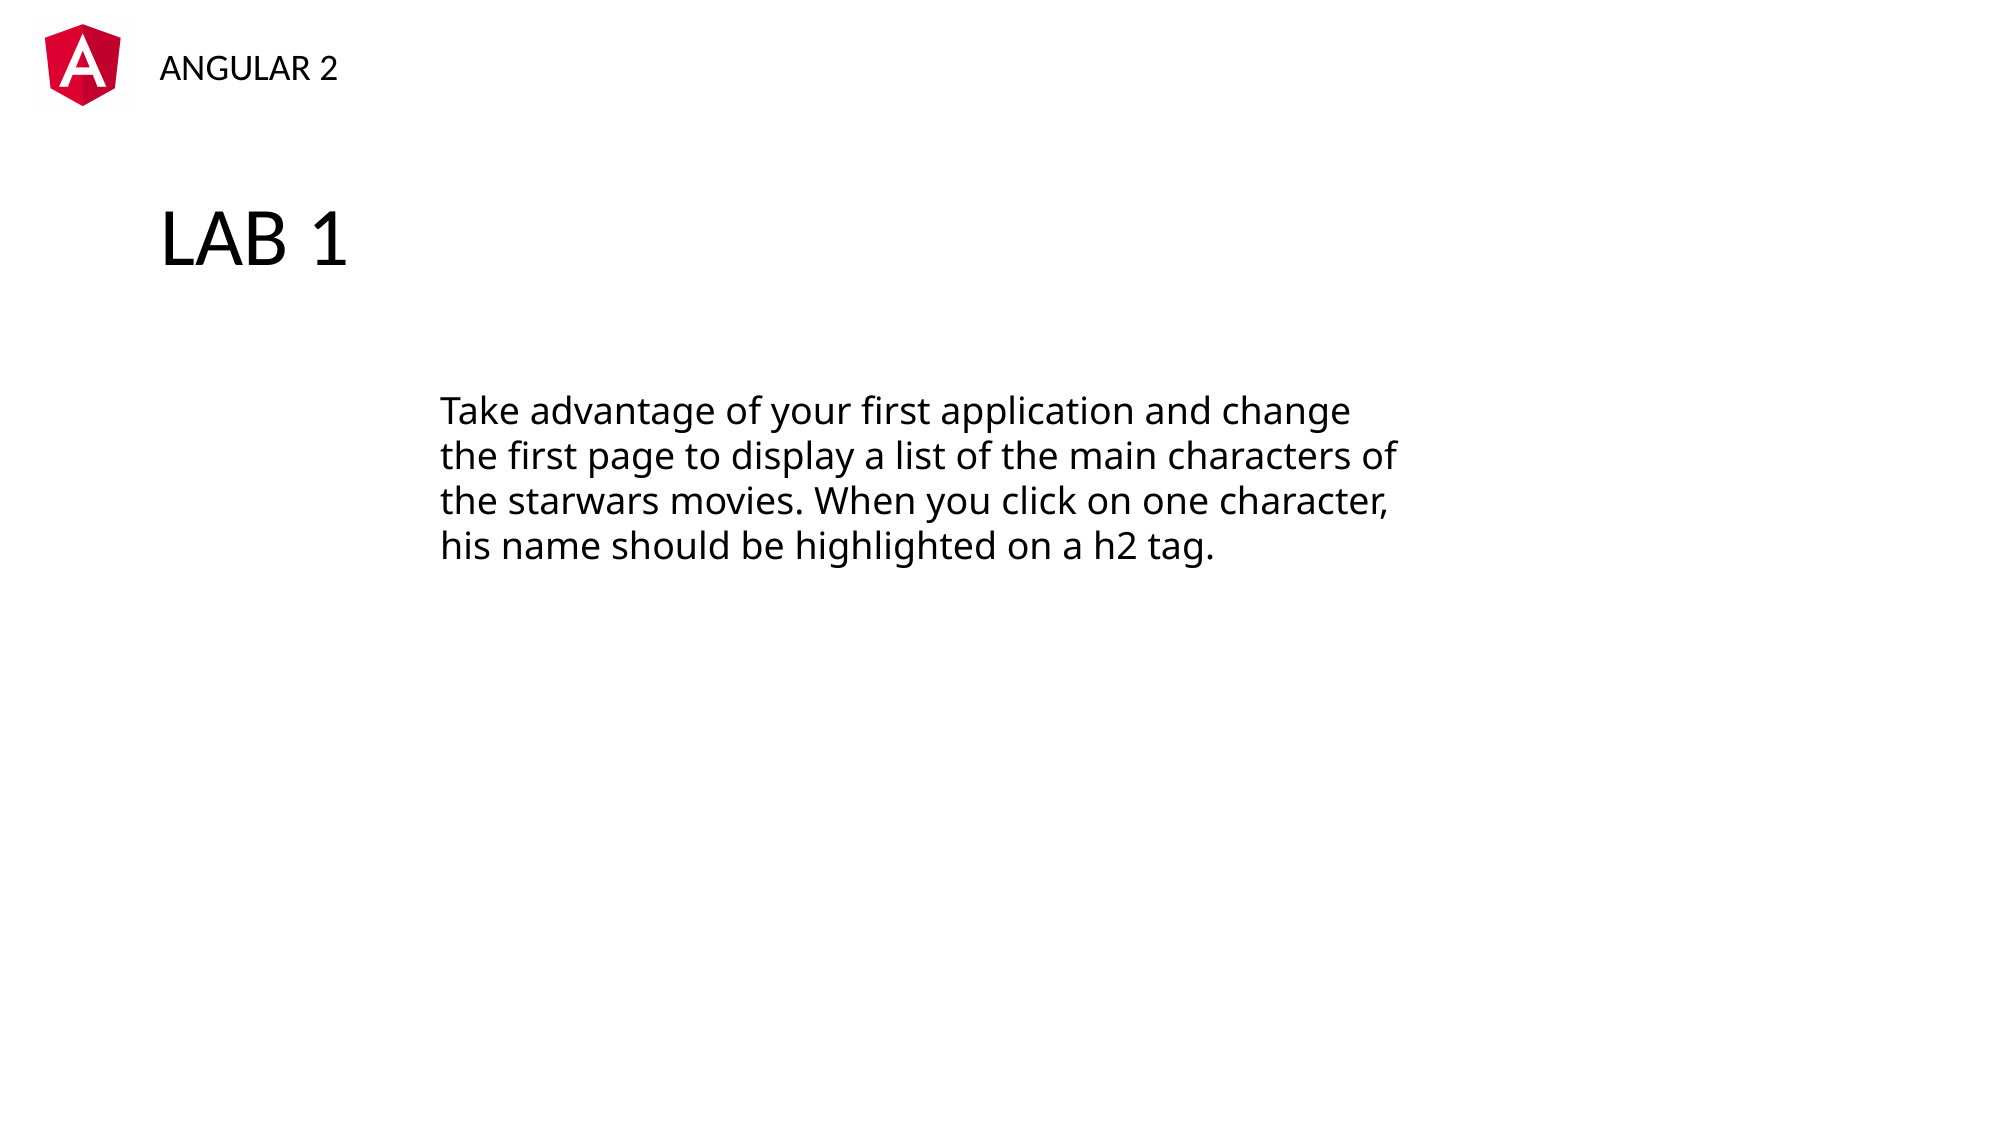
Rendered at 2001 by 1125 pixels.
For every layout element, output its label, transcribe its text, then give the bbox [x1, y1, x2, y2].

text_box Take advantage of your first application and change the first page to display a list of the main characters of the starwars movies. When you click on one character, his name should be highlighted on a h2 tag. [425, 379, 1426, 575]
text_box LAB 1 [145, 174, 482, 290]
picture [31, 19, 138, 112]
